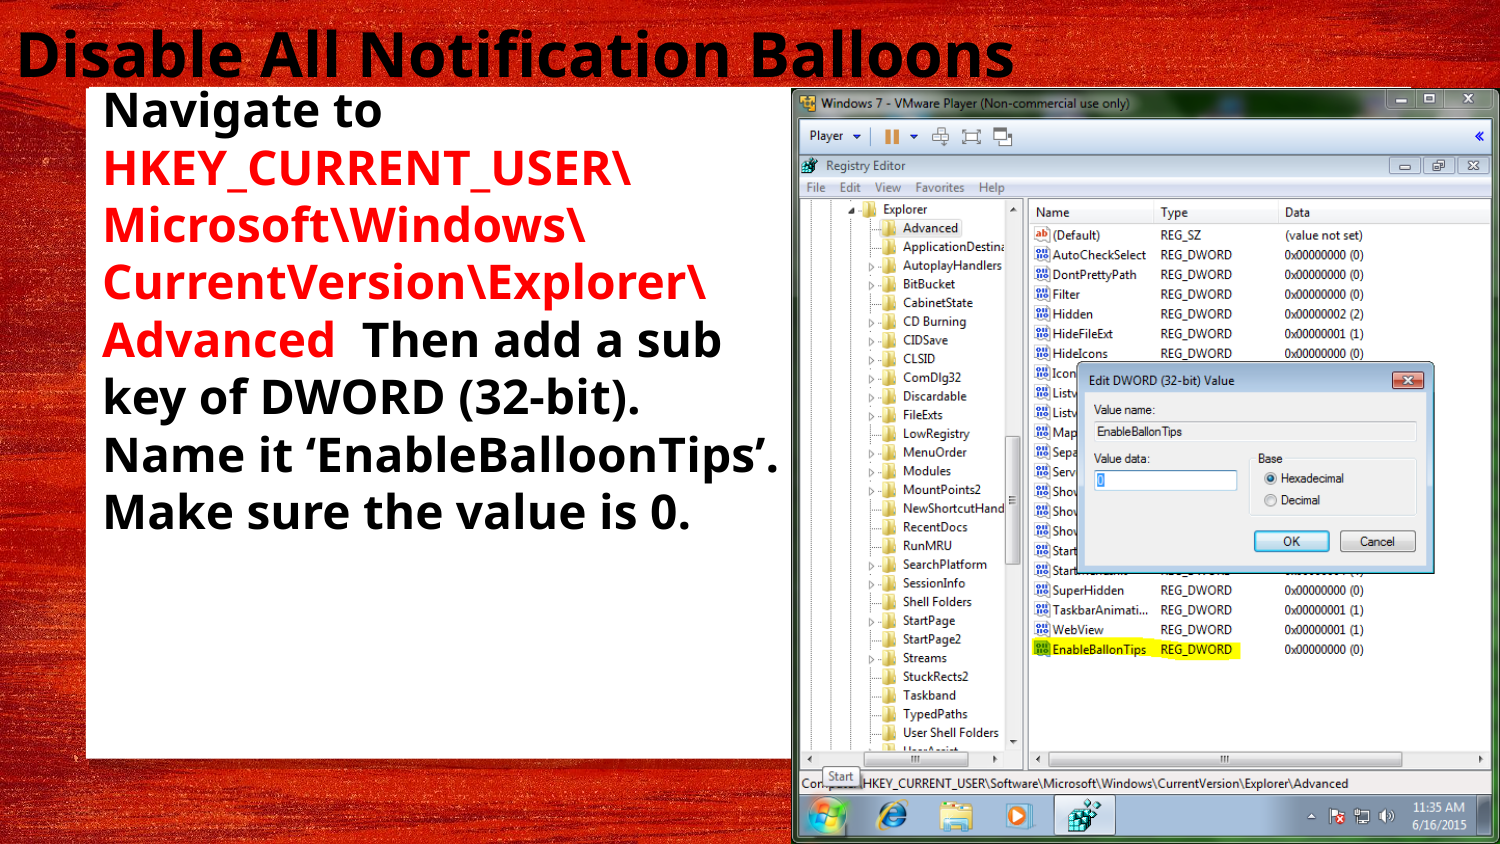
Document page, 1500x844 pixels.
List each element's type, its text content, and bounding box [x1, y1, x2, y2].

picture [791, 0, 1500, 844]
picture [0, 146, 87, 844]
title Disable All Notification Balloons [0, 0, 1492, 146]
list Navigate to HKEY_CURRENT_USER\Microsoft\Windows\CurrentVersion\Explorer\Advanced Then add a sub key of DWORD (32-bit). Name it ‘EnableBalloonTips’. Make sure the value is 0. [87, 64, 796, 844]
